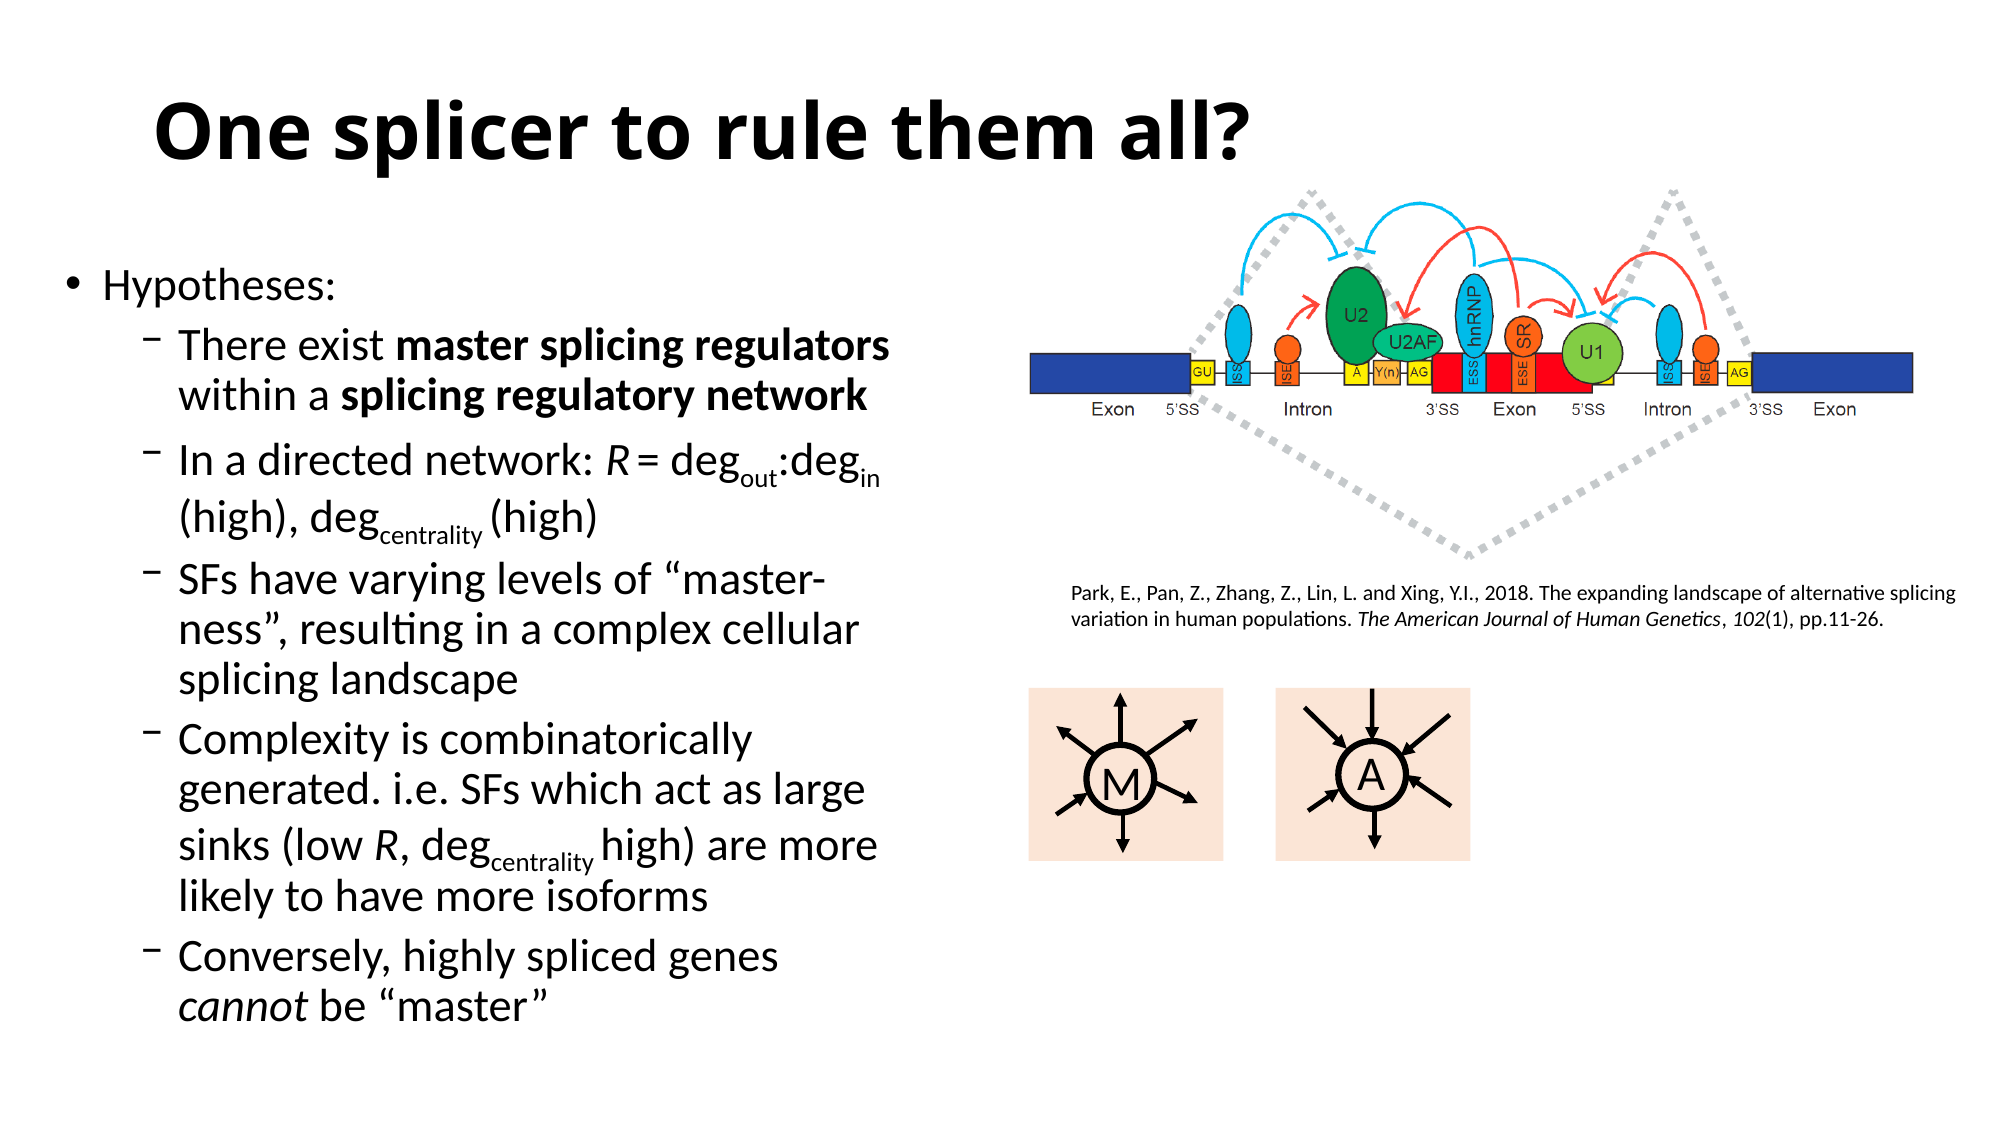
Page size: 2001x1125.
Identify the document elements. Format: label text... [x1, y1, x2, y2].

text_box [1307, 788, 1340, 811]
text_box [1274, 687, 1471, 862]
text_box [1154, 782, 1198, 804]
title One splicer to rule them all? [137, 84, 1863, 184]
text_box Park, E., Pan, Z., Zhang, Z., Lin, L. and Xing, Y.I., 2018. The expanding landscape of alternative splicing variation in human populations. The American Journal of Human Genetics, 102(1), pp.11-26. [1056, 571, 1984, 639]
text_box [1028, 687, 1224, 862]
picture [1019, 183, 1931, 572]
text_box Hypotheses: There exist master splicing regulators within a splicing regulatory network In a directed network: R = degout:degin (high), degcentrality (high) SFs have varying levels of “master-ness”, resulting in a complex cellular splicing landscape Complexity is combinatorically generated. i.e. SFs which act as large sinks (low R, degcentrality high) are more likely to have more isoforms Conversely, highly spliced genes cannot be “master” [50, 253, 914, 1051]
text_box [1056, 792, 1088, 815]
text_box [1304, 707, 1347, 749]
text_box [1100, 743, 1141, 750]
text_box A [1325, 741, 1417, 810]
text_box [1144, 718, 1198, 757]
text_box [1405, 774, 1452, 807]
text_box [1400, 714, 1450, 757]
text_box M [1077, 750, 1166, 819]
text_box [1056, 725, 1097, 757]
